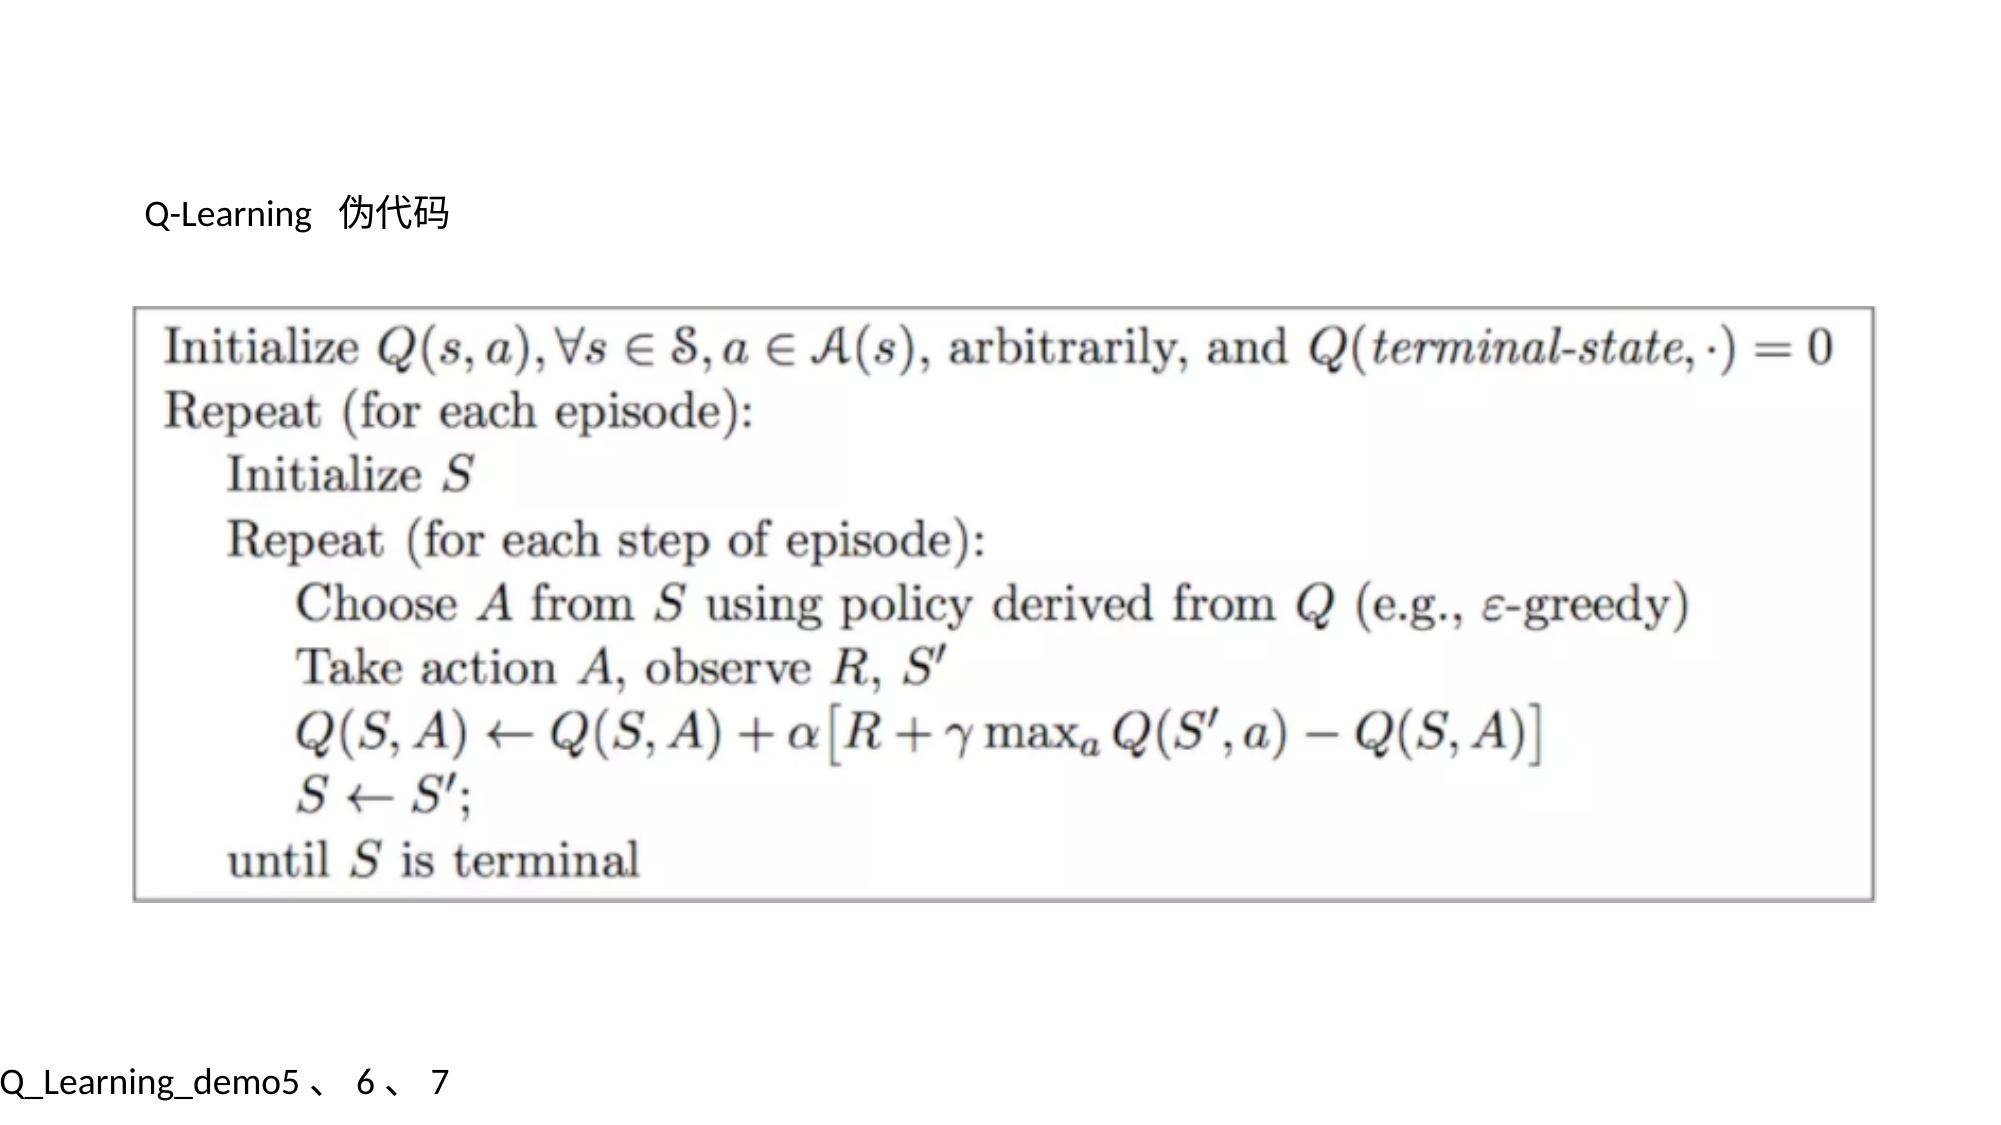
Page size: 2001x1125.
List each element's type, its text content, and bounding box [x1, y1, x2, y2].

text_box Q-Learning 伪代码 [129, 182, 466, 242]
text_box Q_Learning_demo5、6、7 [0, 1049, 465, 1110]
picture [132, 306, 1877, 903]
